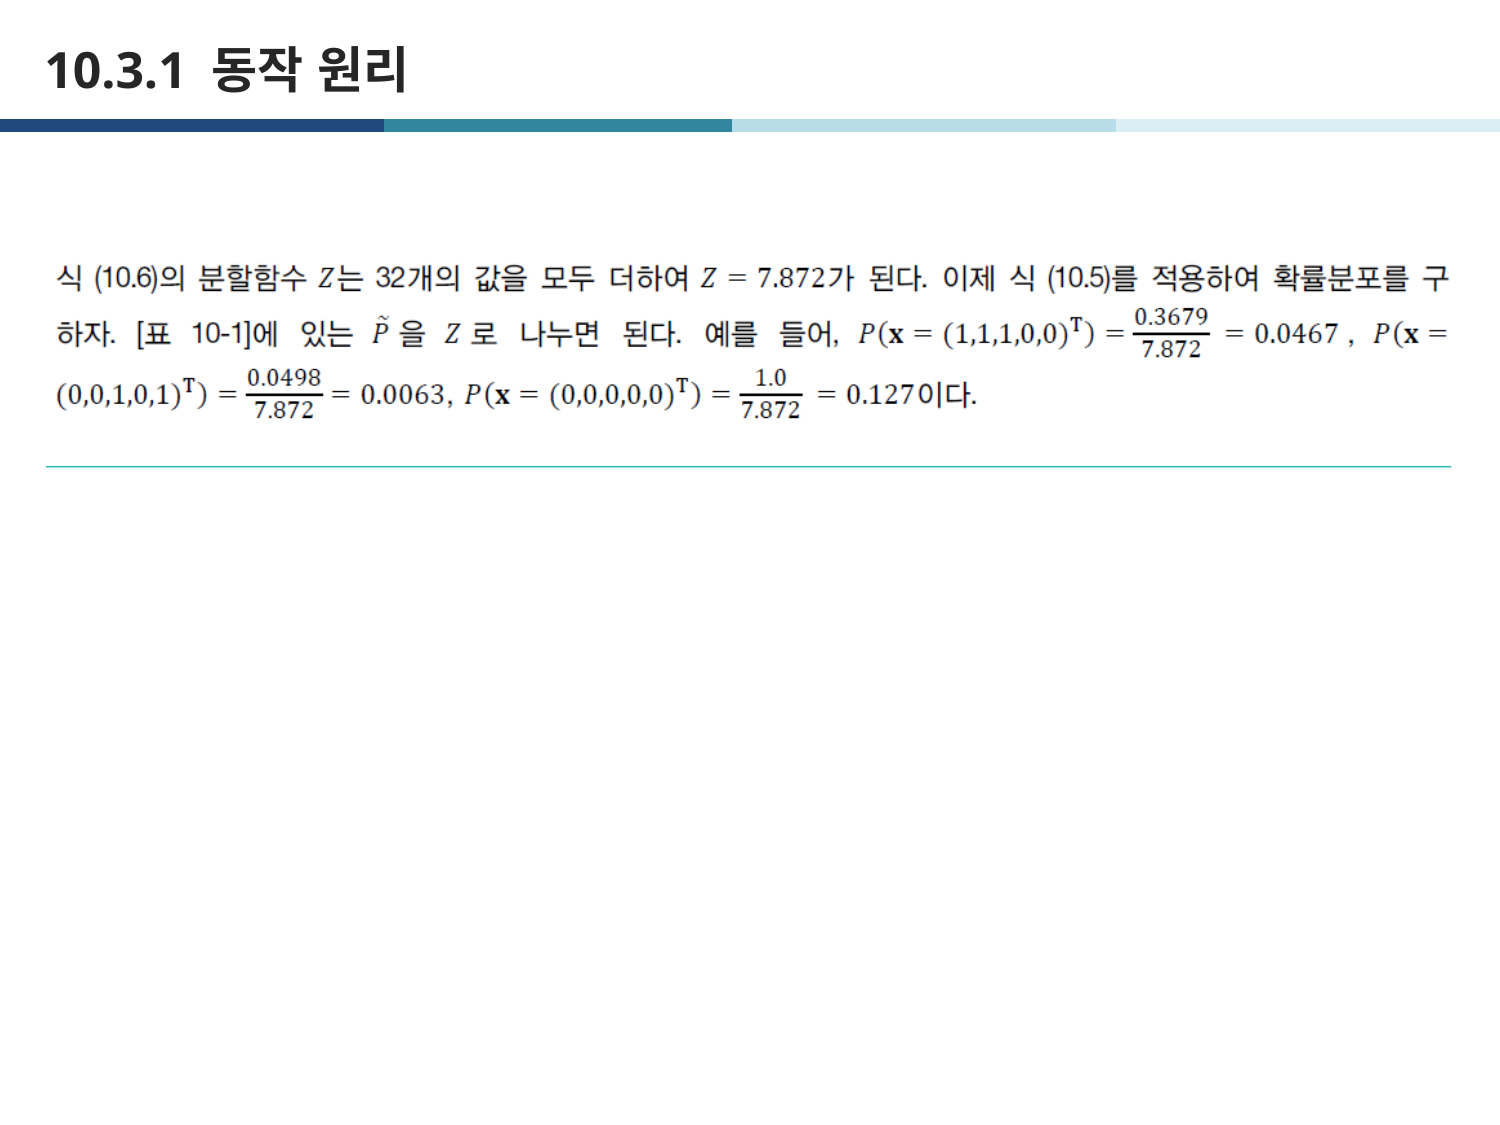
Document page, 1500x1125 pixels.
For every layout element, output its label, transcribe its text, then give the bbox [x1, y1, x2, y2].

title 10.3.1 동작 원리 [29, 23, 1448, 114]
picture [41, 255, 1460, 474]
